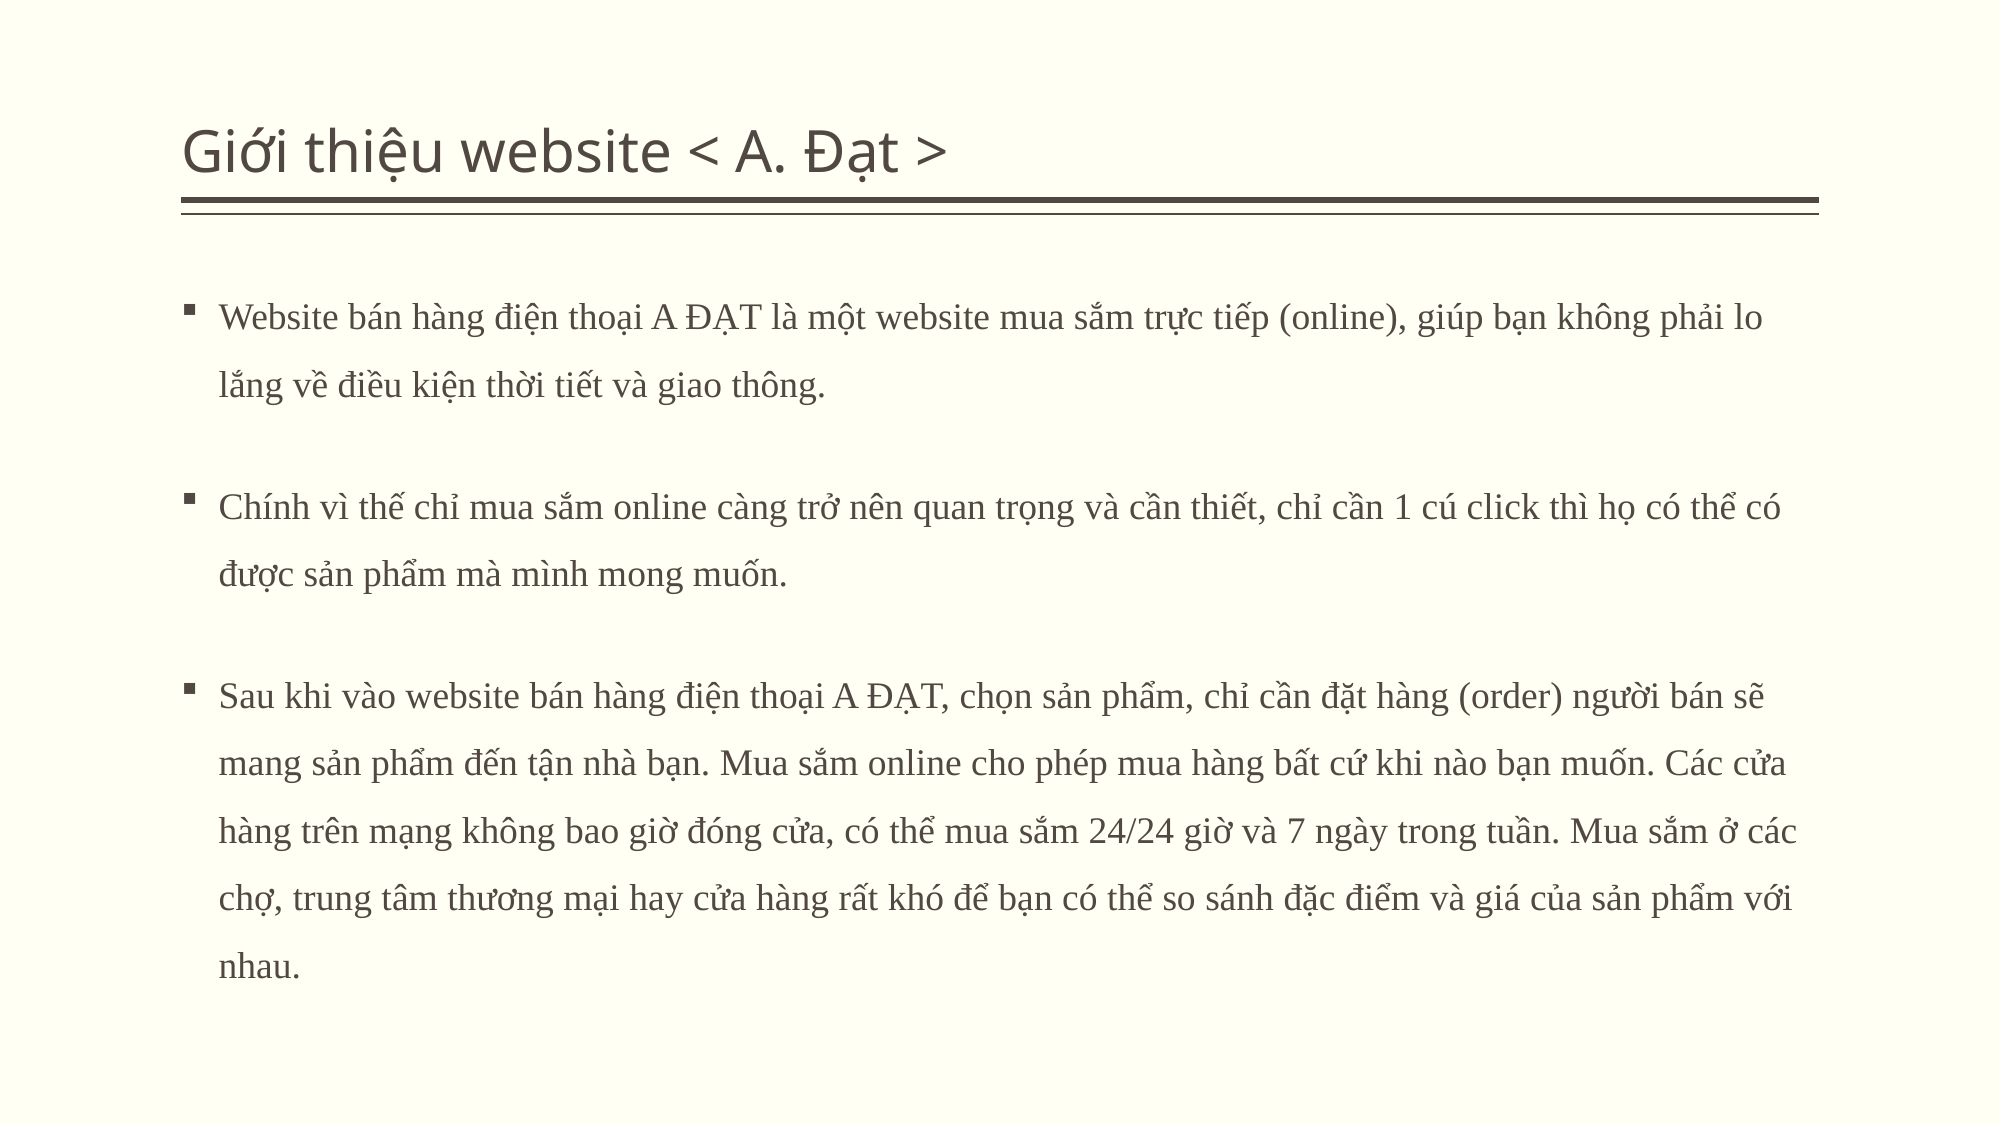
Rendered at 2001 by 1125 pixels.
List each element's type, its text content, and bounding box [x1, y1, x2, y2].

list Website bán hàng điện thoại A ĐẠT là một website mua sắm trực tiếp (online), giúp bạn không phải lo lắng về điều kiện thời tiết và giao thông. Chính vì thế chỉ mua sắm online càng trở nên quan trọng và cần thiết, chỉ cần 1 cú click thì họ có thể có được sản phẩm mà mình mong muốn. Sau khi vào website bán hàng điện thoại A ĐẠT, chọn sản phẩm, chỉ cần đặt hàng (order) người bán sẽ mang sản phẩm đến tận nhà bạn. Mua sắm online cho phép mua hàng bất cứ khi nào bạn muốn. Các cửa hàng trên mạng không bao giờ đóng cửa, có thể mua sắm 24/24 giờ và 7 ngày trong tuần. Mua sắm ở các chợ, trung tâm thương mại hay cửa hàng rất khó để bạn có thể so sánh đặc điểm và giá của sản phẩm với nhau. [181, 262, 1819, 1013]
title Giới thiệu website < A. Đạt > [181, 12, 1819, 193]
